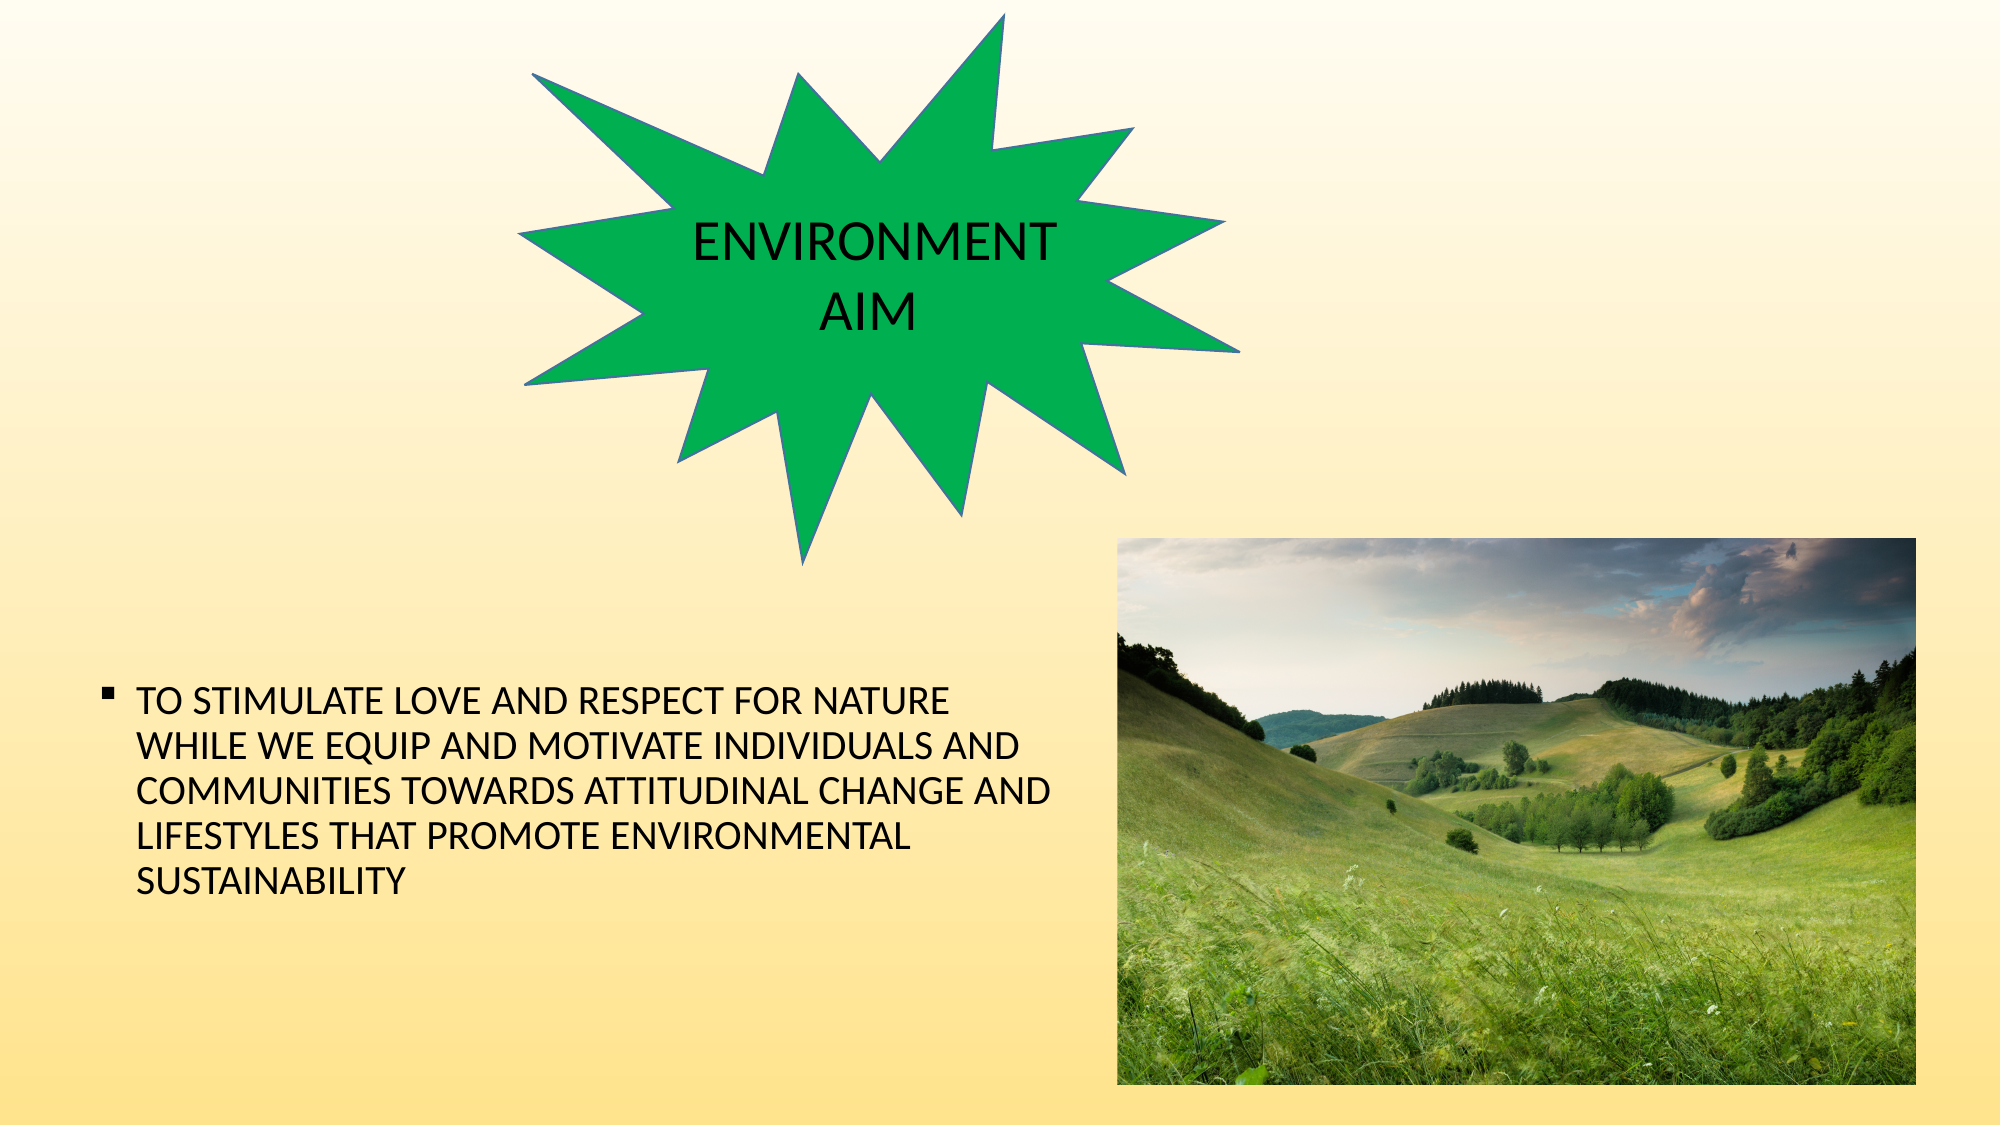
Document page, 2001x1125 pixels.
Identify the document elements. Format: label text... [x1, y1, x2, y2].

picture [1117, 538, 1916, 1085]
text_box ENVIRONMENT AIM [517, 12, 1241, 567]
text_box TO STIMULATE LOVE AND RESPECT FOR NATURE WHILE WE EQUIP AND MOTIVATE INDIVIDUALS AND COMMUNITIES TOWARDS ATTITUDINAL CHANGE AND LIFESTYLES THAT PROMOTE ENVIRONMENTAL SUSTAINABILITY [84, 671, 1084, 911]
